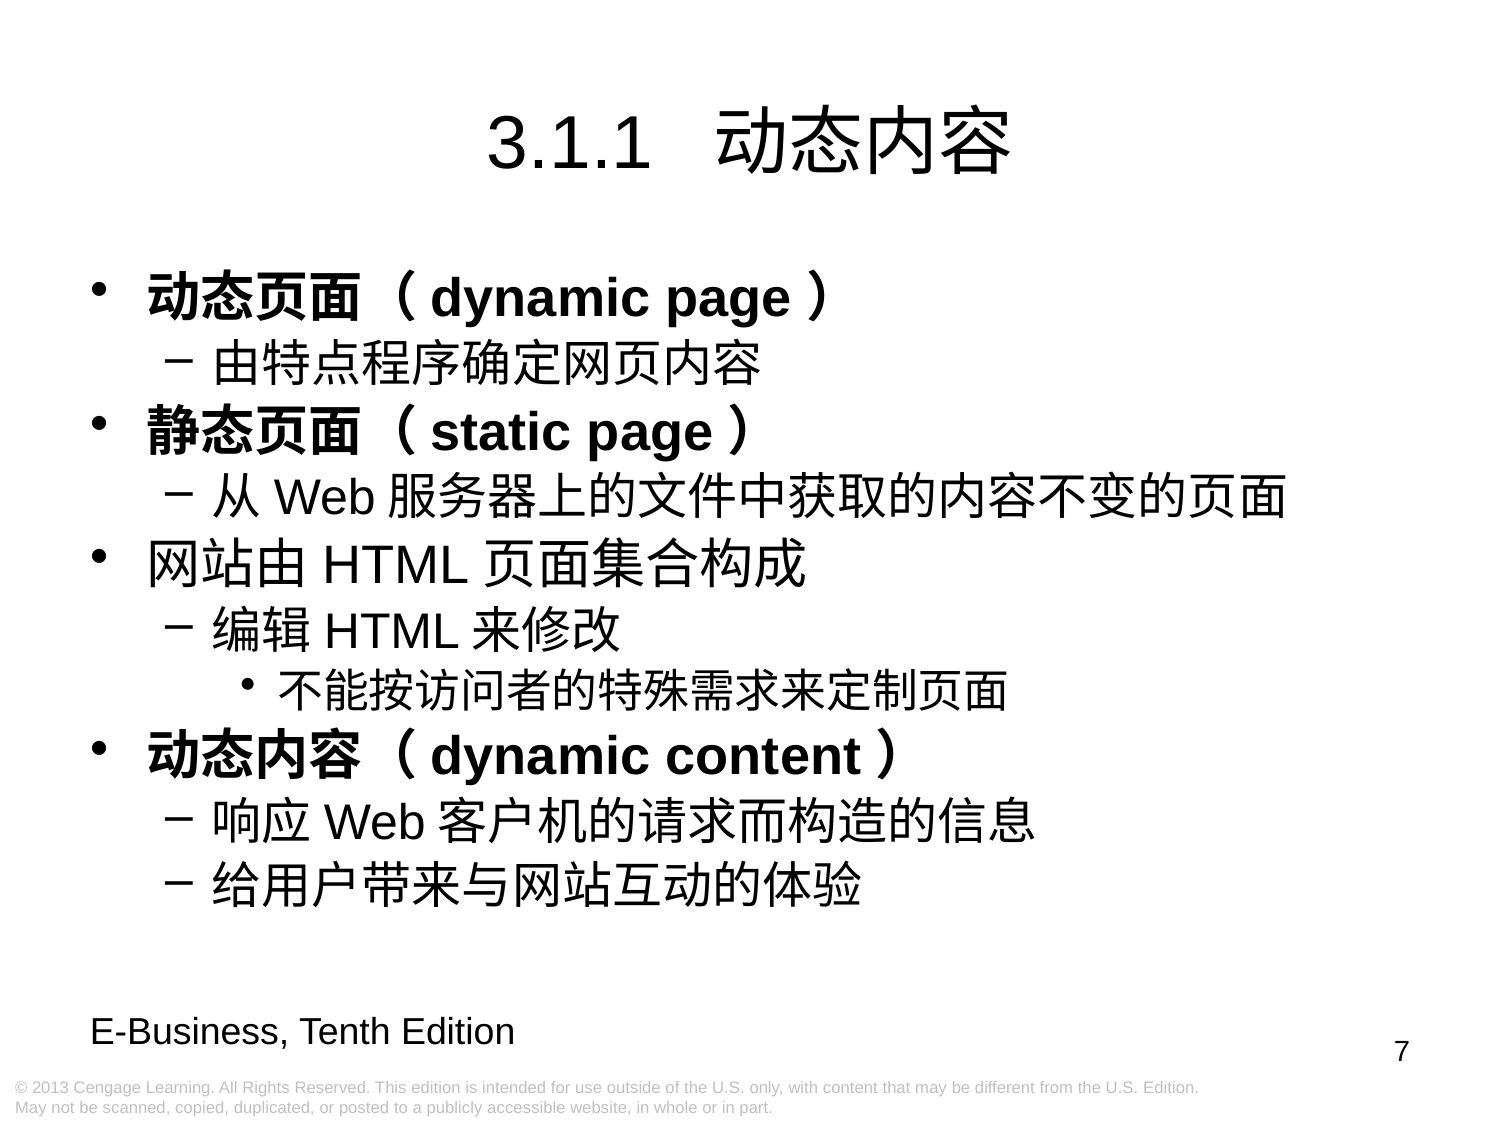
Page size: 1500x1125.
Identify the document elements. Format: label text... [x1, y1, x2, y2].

list 动态页面（dynamic page） 由特点程序确定网页内容 静态页面（static page） 从Web服务器上的文件中获取的内容不变的页面 网站由HTML页面集合构成 编辑HTML来修改 不能按访问者的特殊需求来定制页面 动态内容（dynamic content） 响应Web客户机的请求而构造的信息 给用户带来与网站互动的体验 [75, 262, 1425, 1005]
slide_number 7 [1074, 1024, 1426, 1103]
title 3.1.1 动态内容 [75, 45, 1425, 233]
